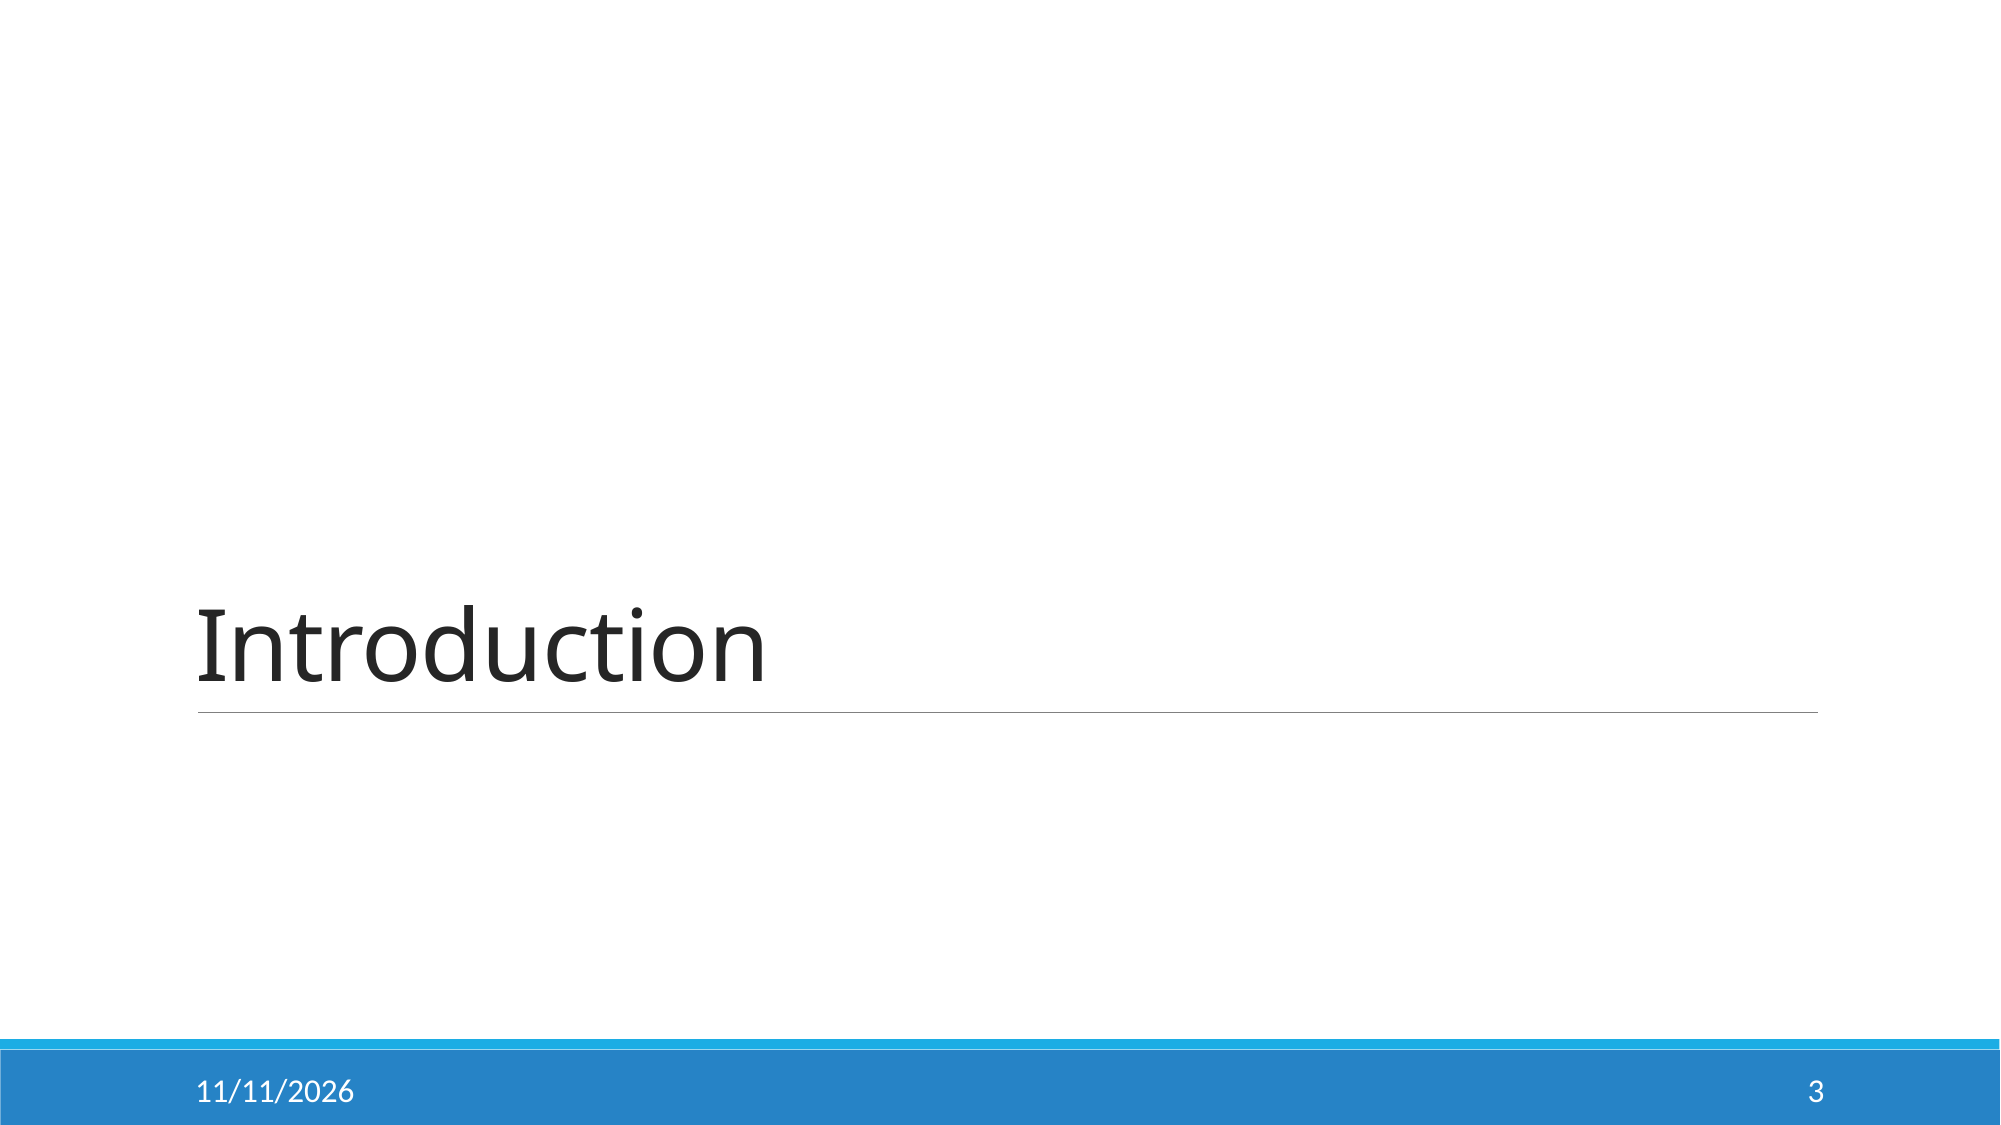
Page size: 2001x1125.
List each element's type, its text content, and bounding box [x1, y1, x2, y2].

slide_number 3 [1624, 1059, 1840, 1120]
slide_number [180, 1059, 586, 1120]
title Introduction [180, 124, 1830, 710]
